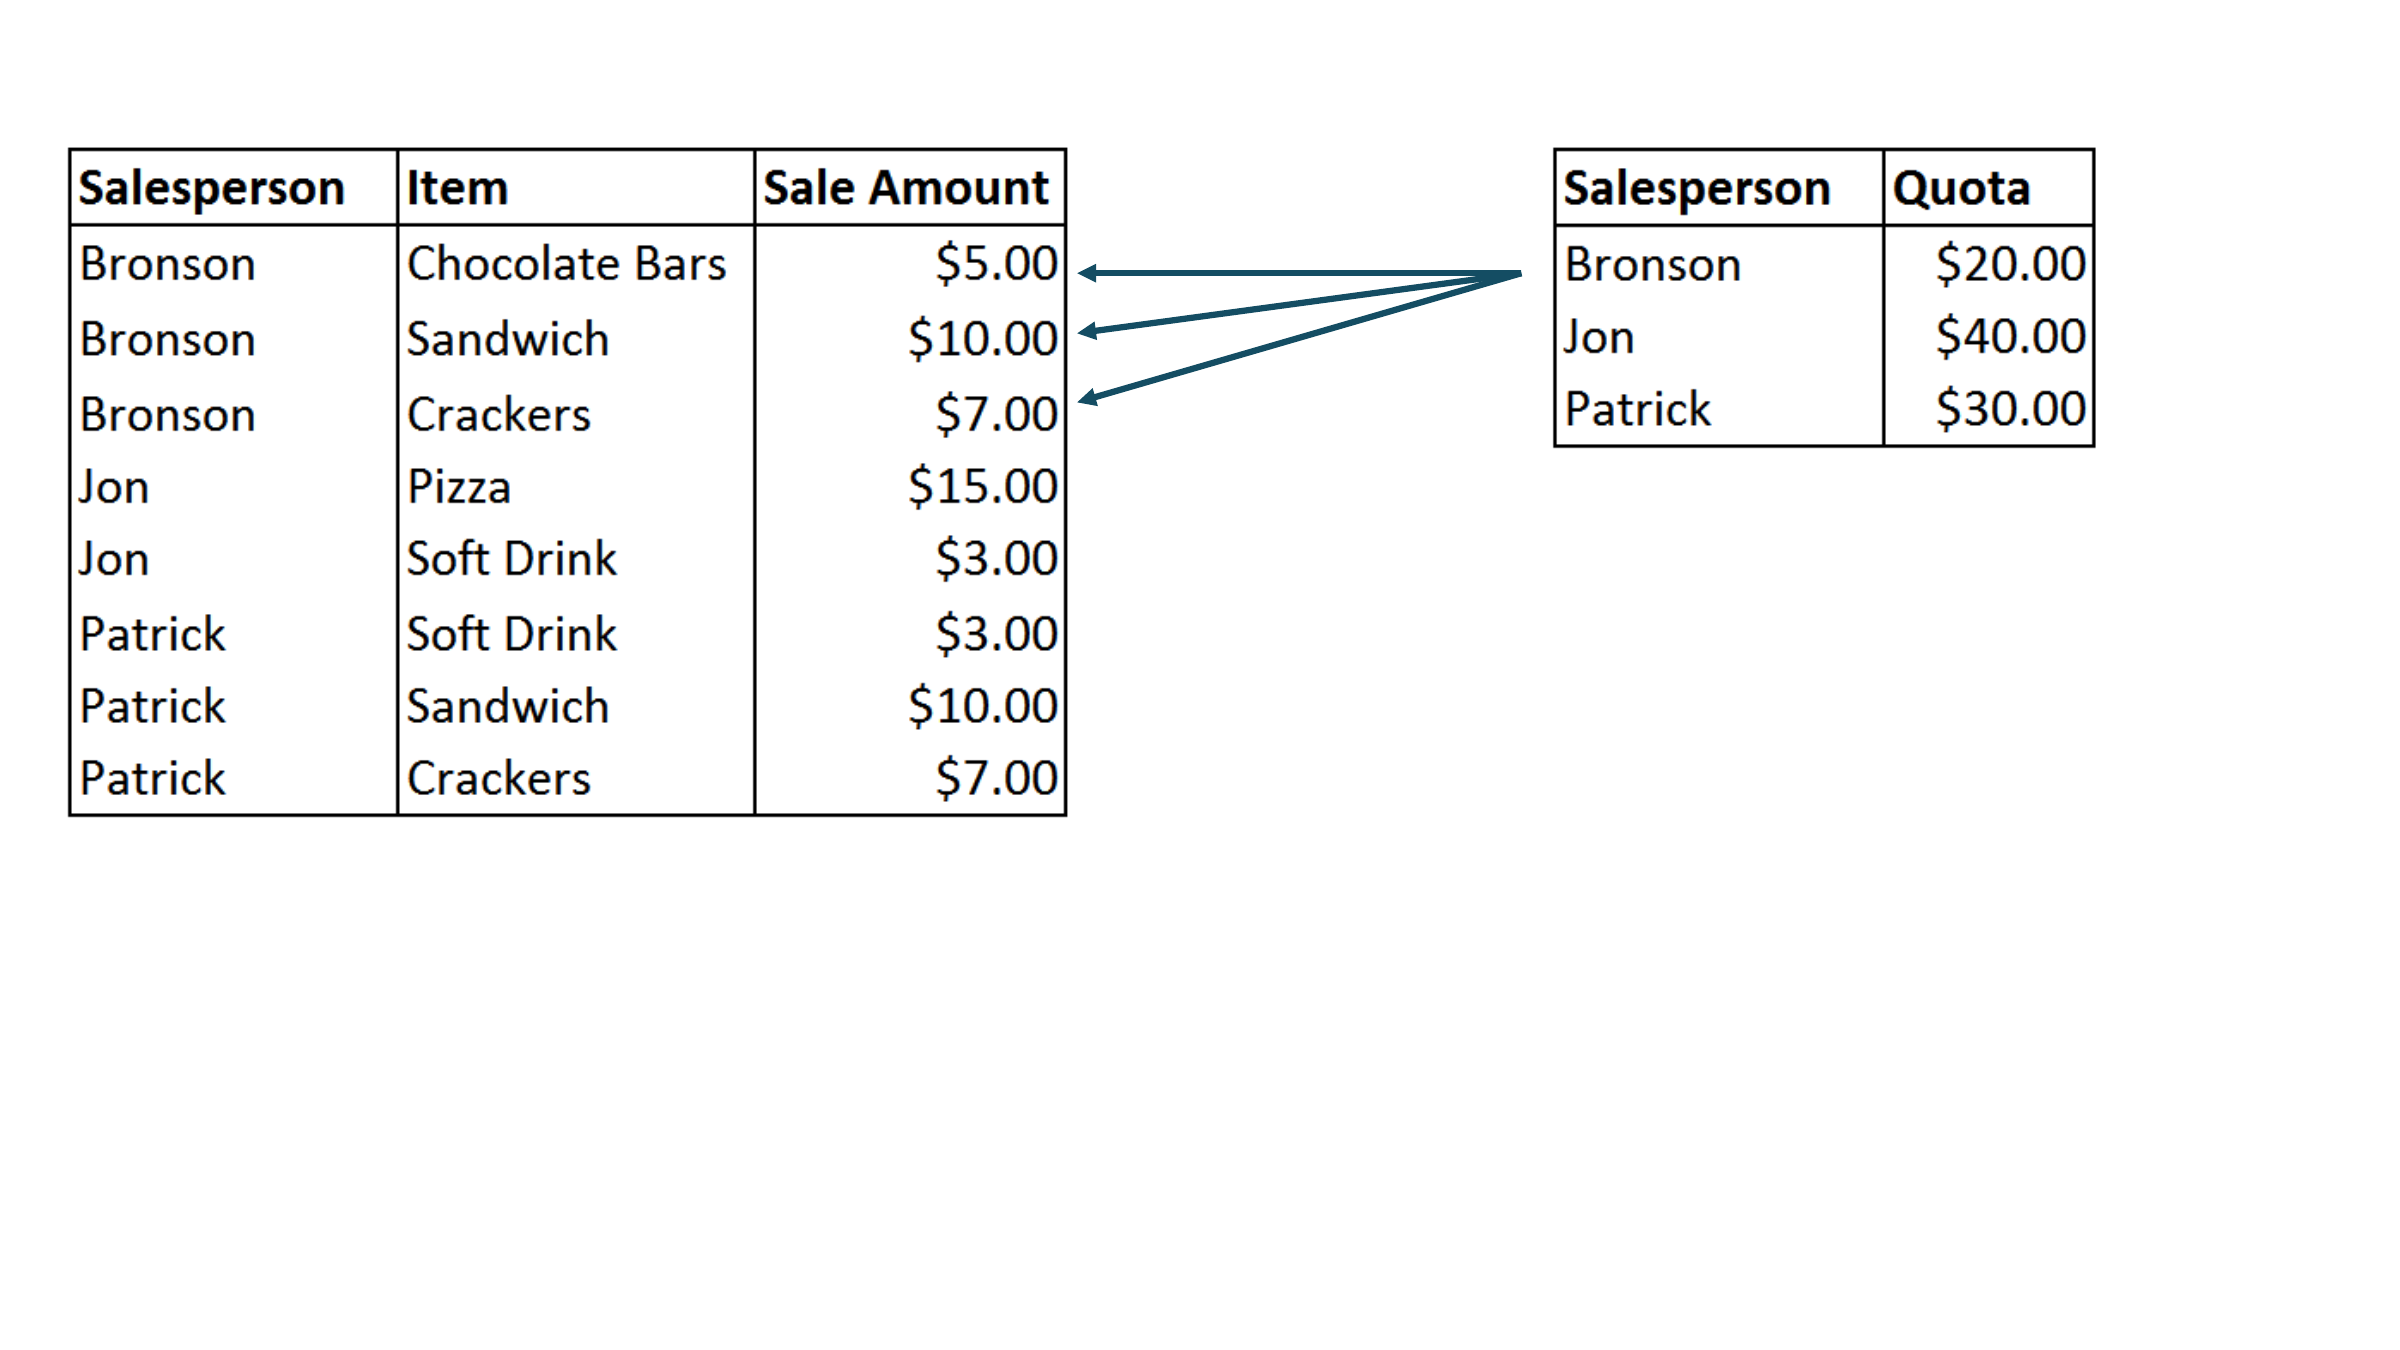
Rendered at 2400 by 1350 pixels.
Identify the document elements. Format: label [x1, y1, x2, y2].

text_box [1077, 334, 1522, 403]
text_box [1077, 272, 1522, 334]
picture [1545, 136, 2109, 462]
picture [53, 136, 1078, 832]
